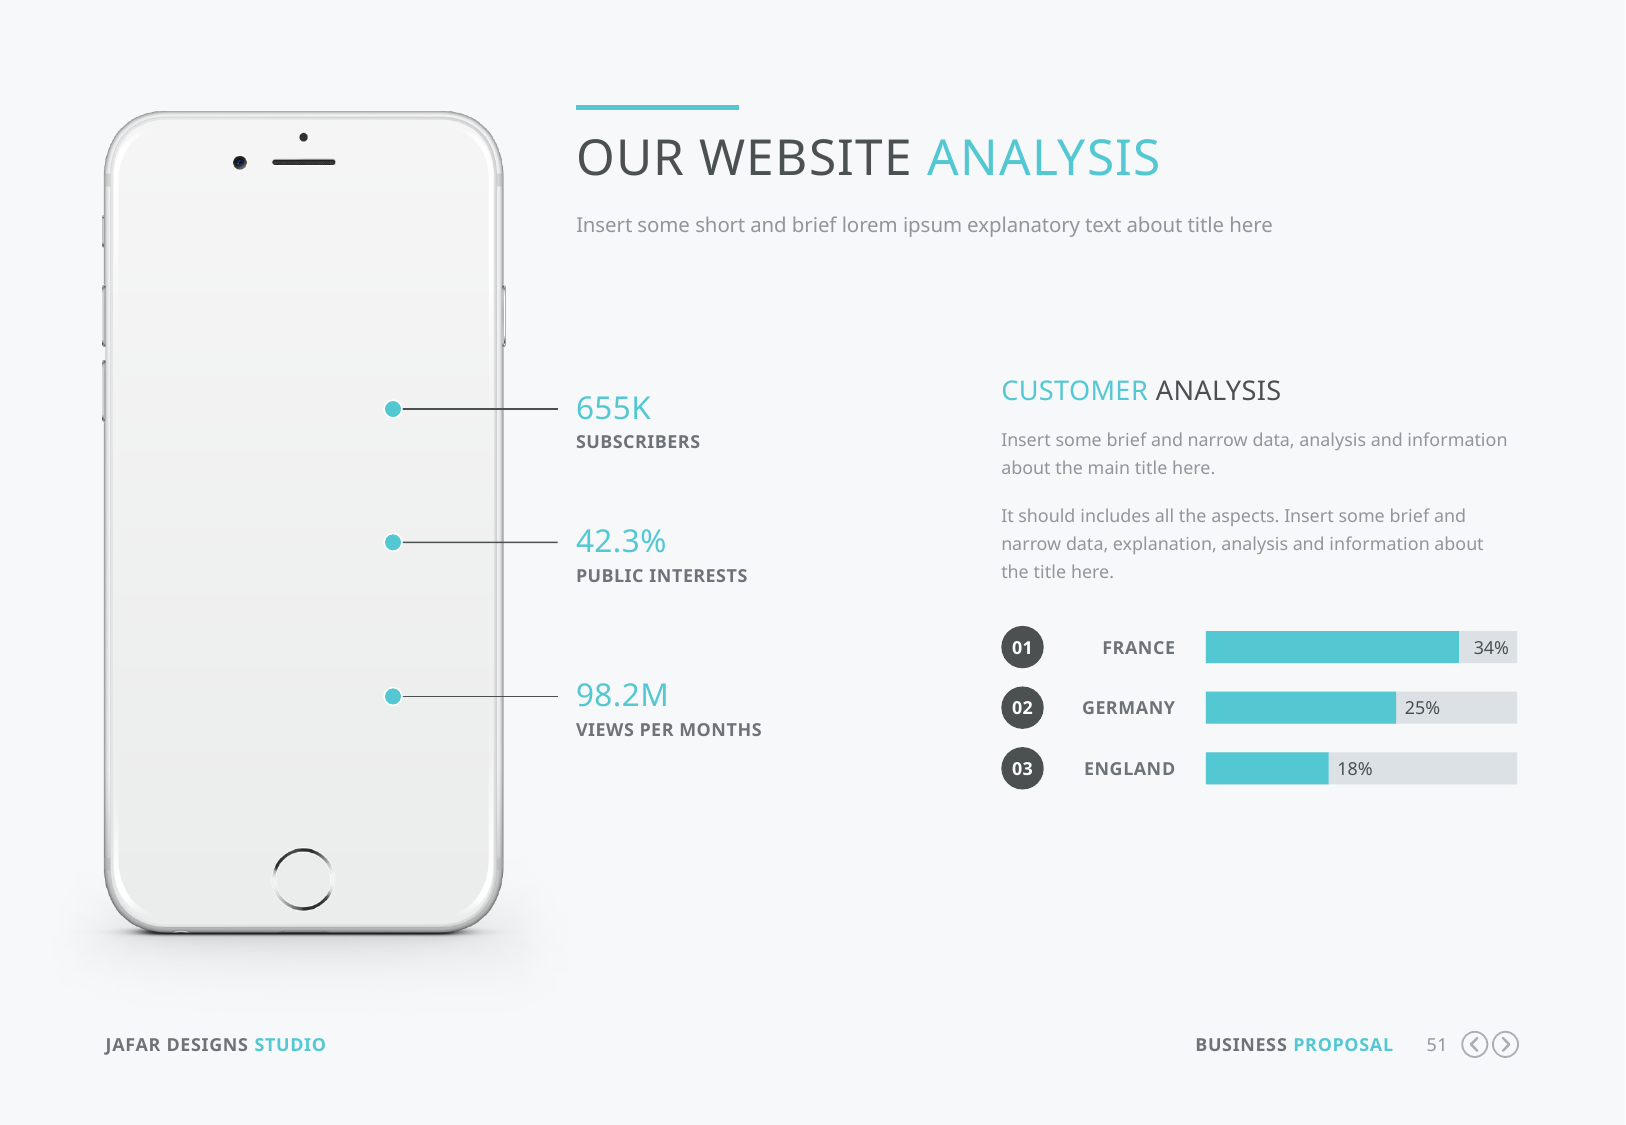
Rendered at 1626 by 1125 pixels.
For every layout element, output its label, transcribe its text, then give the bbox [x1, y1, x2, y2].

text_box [576, 675, 799, 741]
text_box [576, 520, 799, 587]
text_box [1001, 373, 1518, 557]
list Insert some short and brief lorem ipsum explanatory text about title here [576, 209, 1519, 241]
list Our Website Analysis [576, 125, 1518, 191]
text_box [576, 387, 799, 453]
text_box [1001, 625, 1518, 790]
picture [0, 38, 645, 1036]
